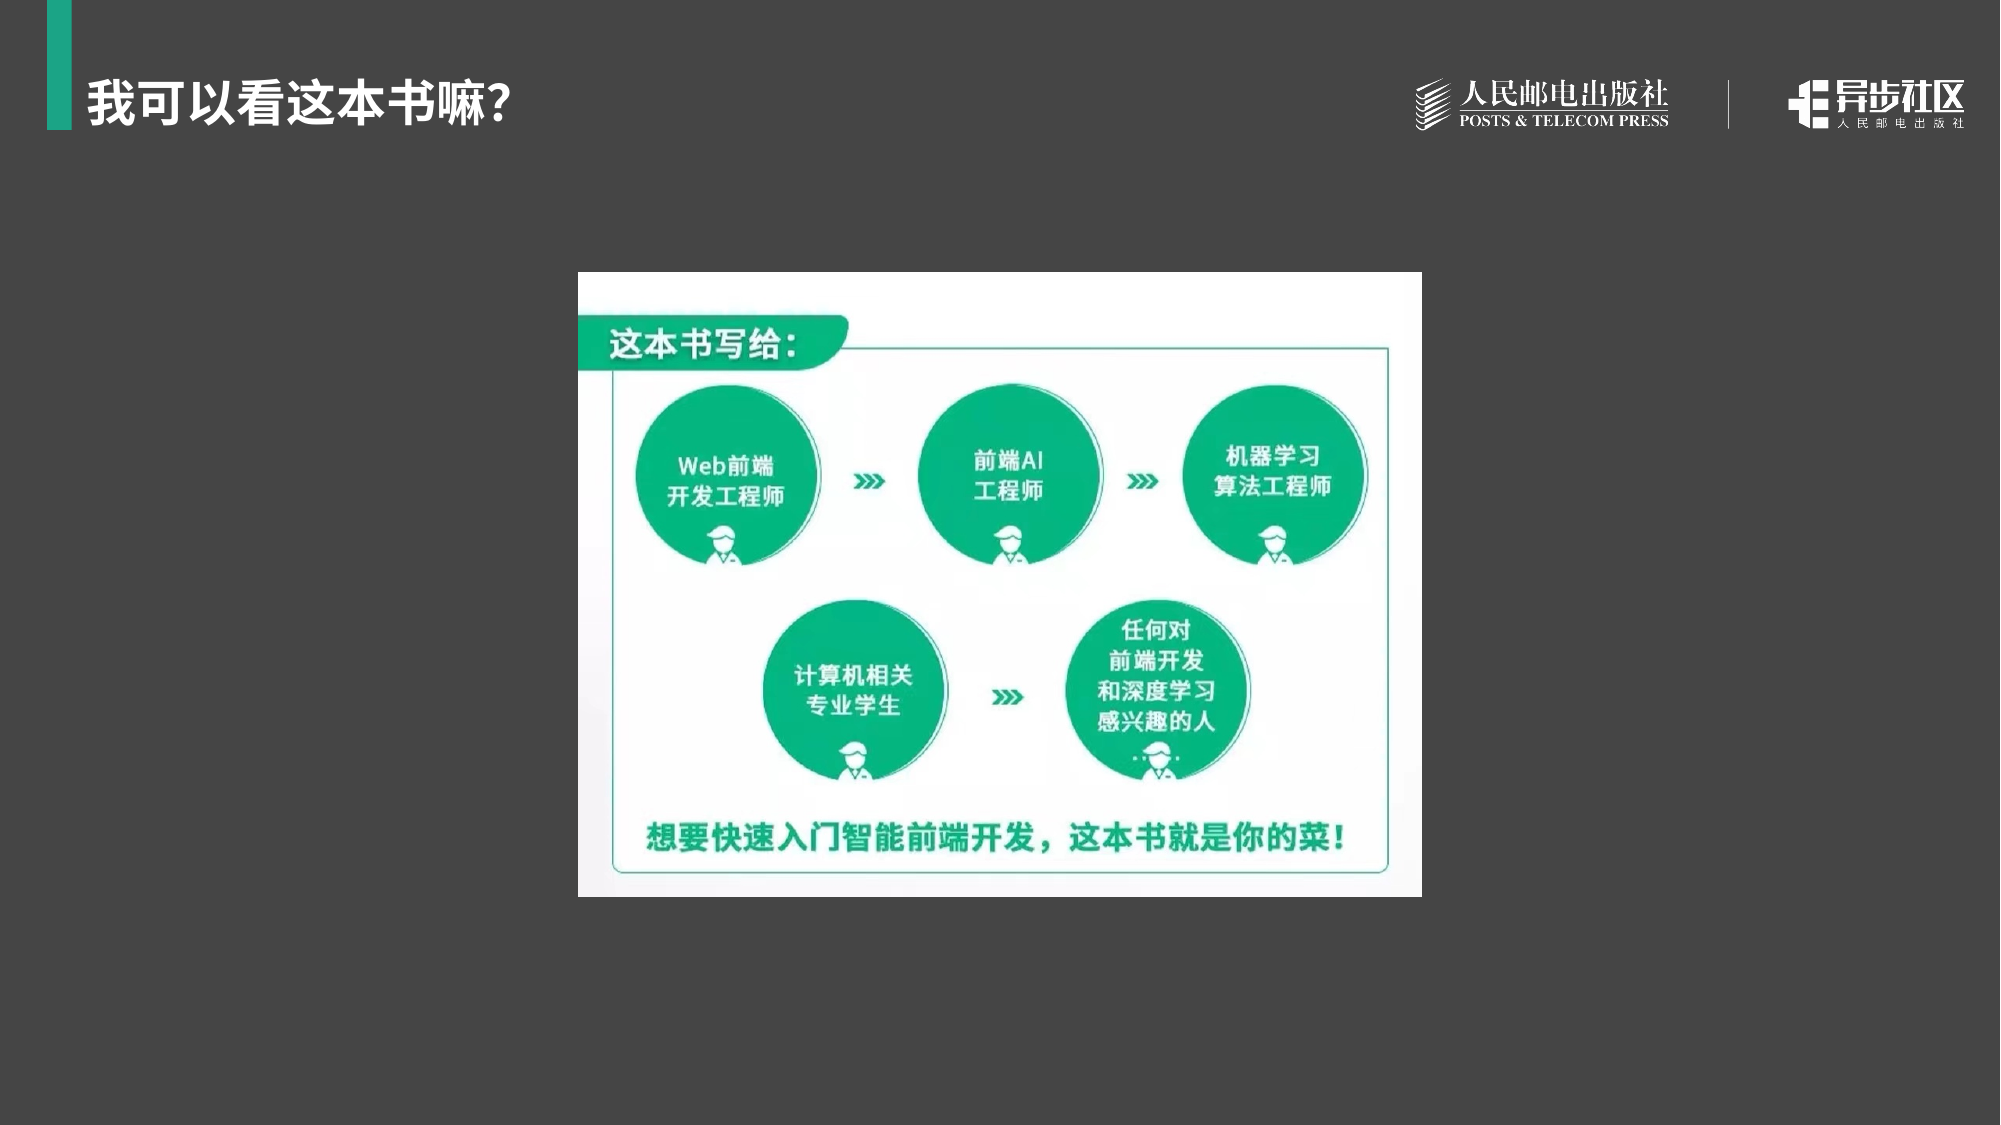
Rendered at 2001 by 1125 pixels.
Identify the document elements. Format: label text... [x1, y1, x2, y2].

text_box 我可以看这本书嘛？ [72, 64, 552, 139]
text_box [46, 0, 73, 131]
picture [1301, 0, 2000, 226]
picture [578, 272, 1422, 898]
